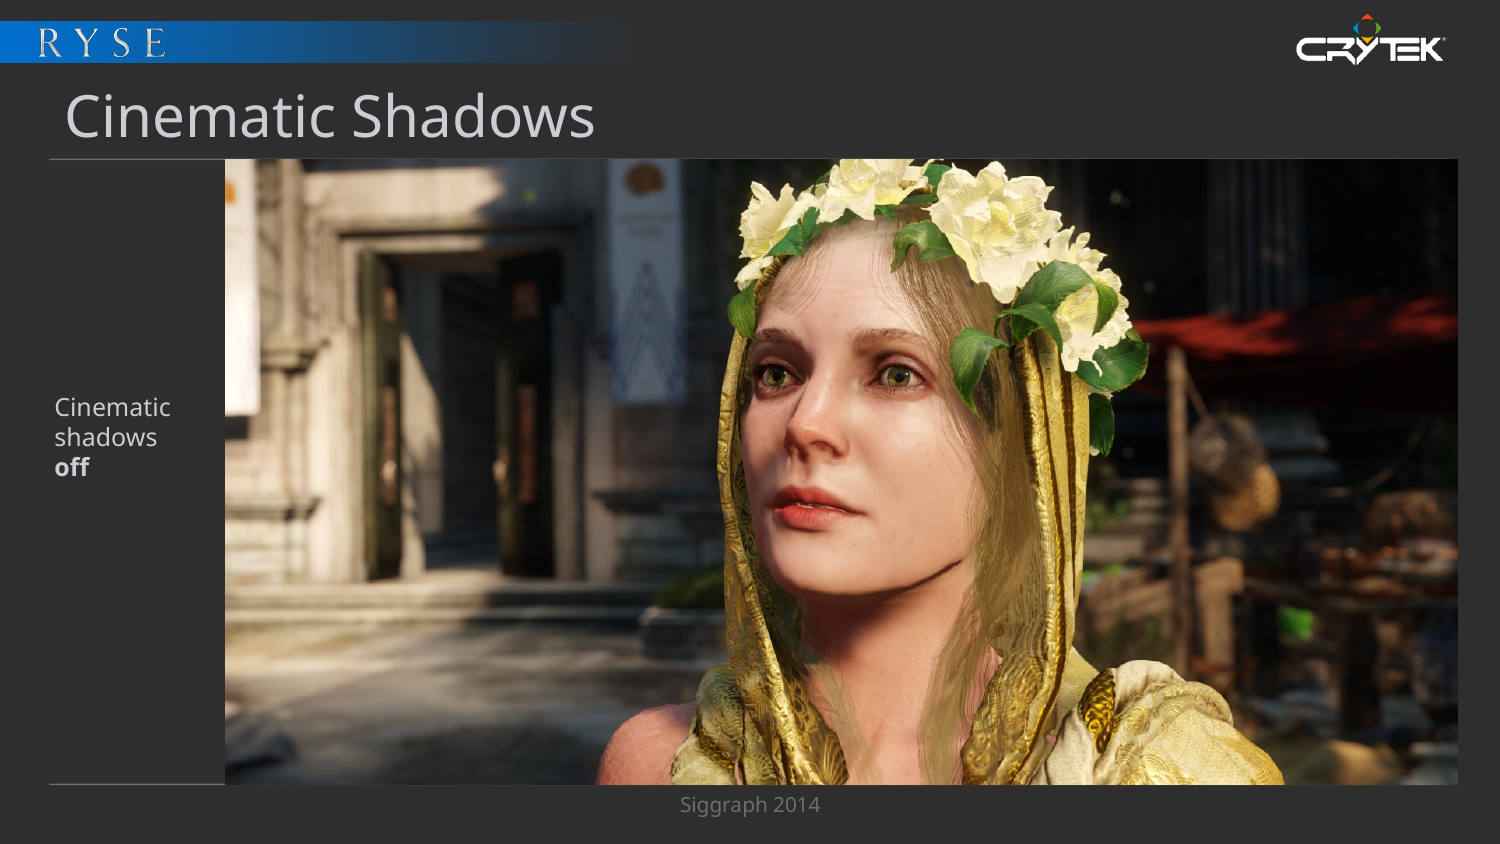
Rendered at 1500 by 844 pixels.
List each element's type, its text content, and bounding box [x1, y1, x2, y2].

picture [1287, 9, 1450, 67]
title Cinematic Shadows [50, 71, 1450, 147]
picture [0, 21, 650, 63]
picture [224, 159, 1459, 785]
text_box Cinematic shadows off [24, 384, 213, 535]
